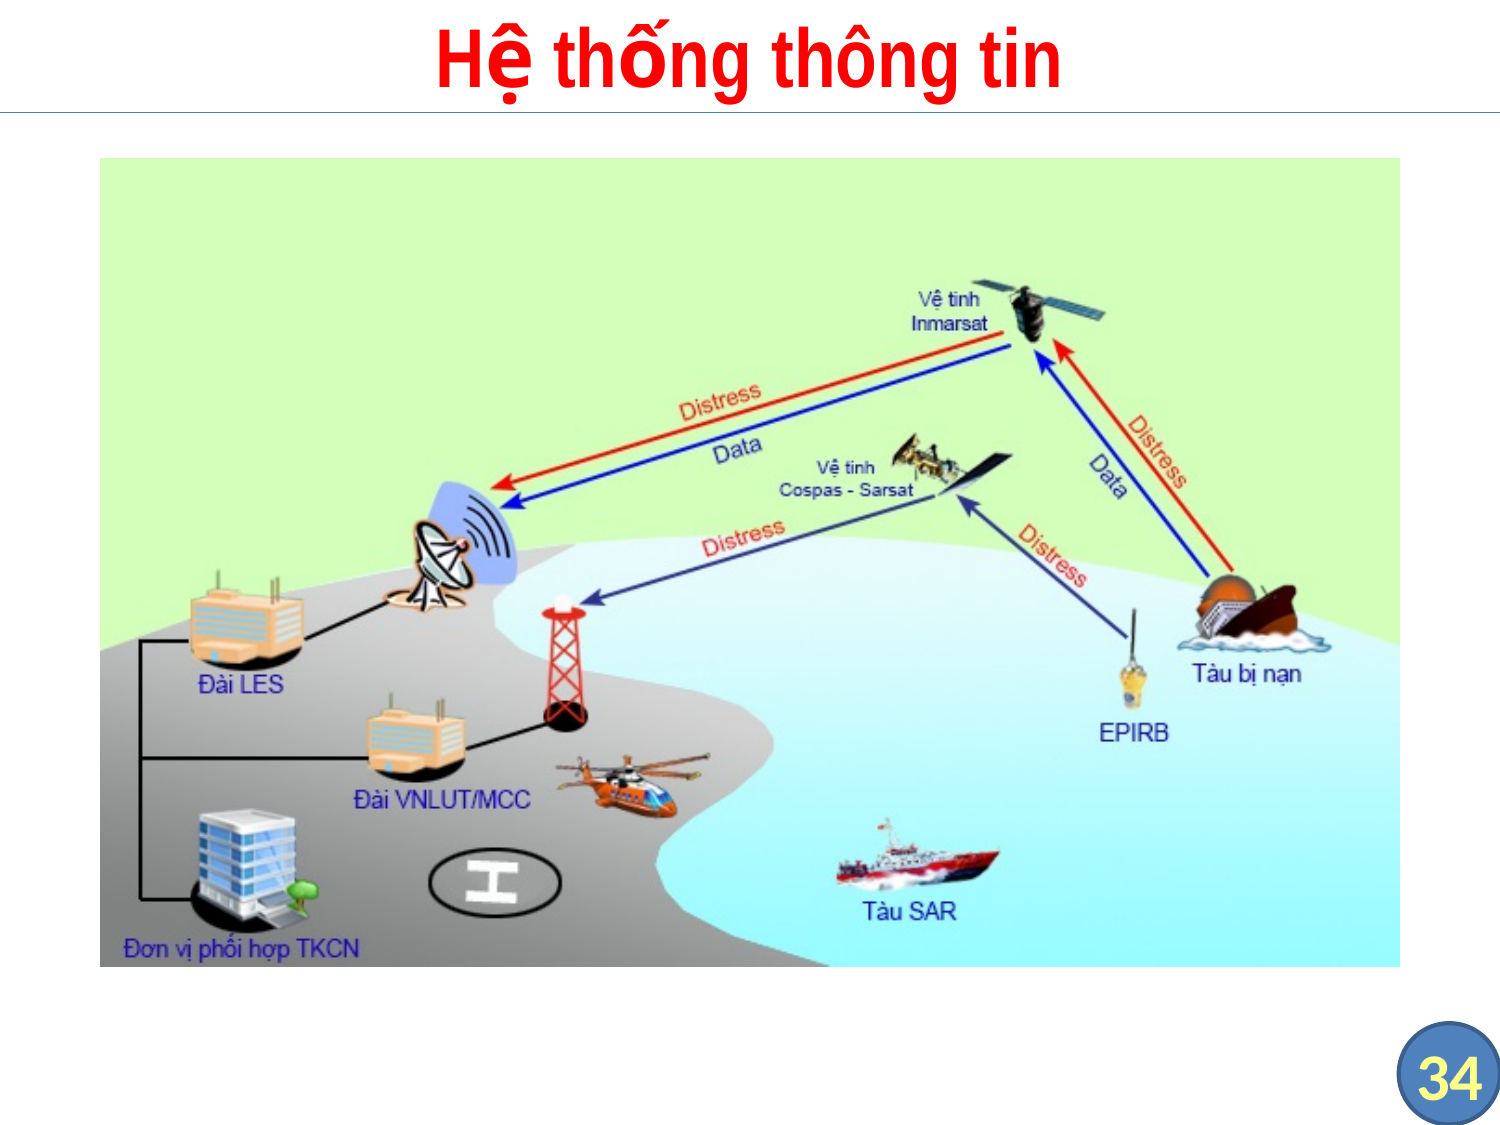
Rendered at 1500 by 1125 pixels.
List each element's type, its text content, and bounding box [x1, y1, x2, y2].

slide_number 34 [1399, 1023, 1500, 1125]
title Hệ thống thông tin [0, 0, 1500, 113]
picture [100, 158, 1400, 967]
